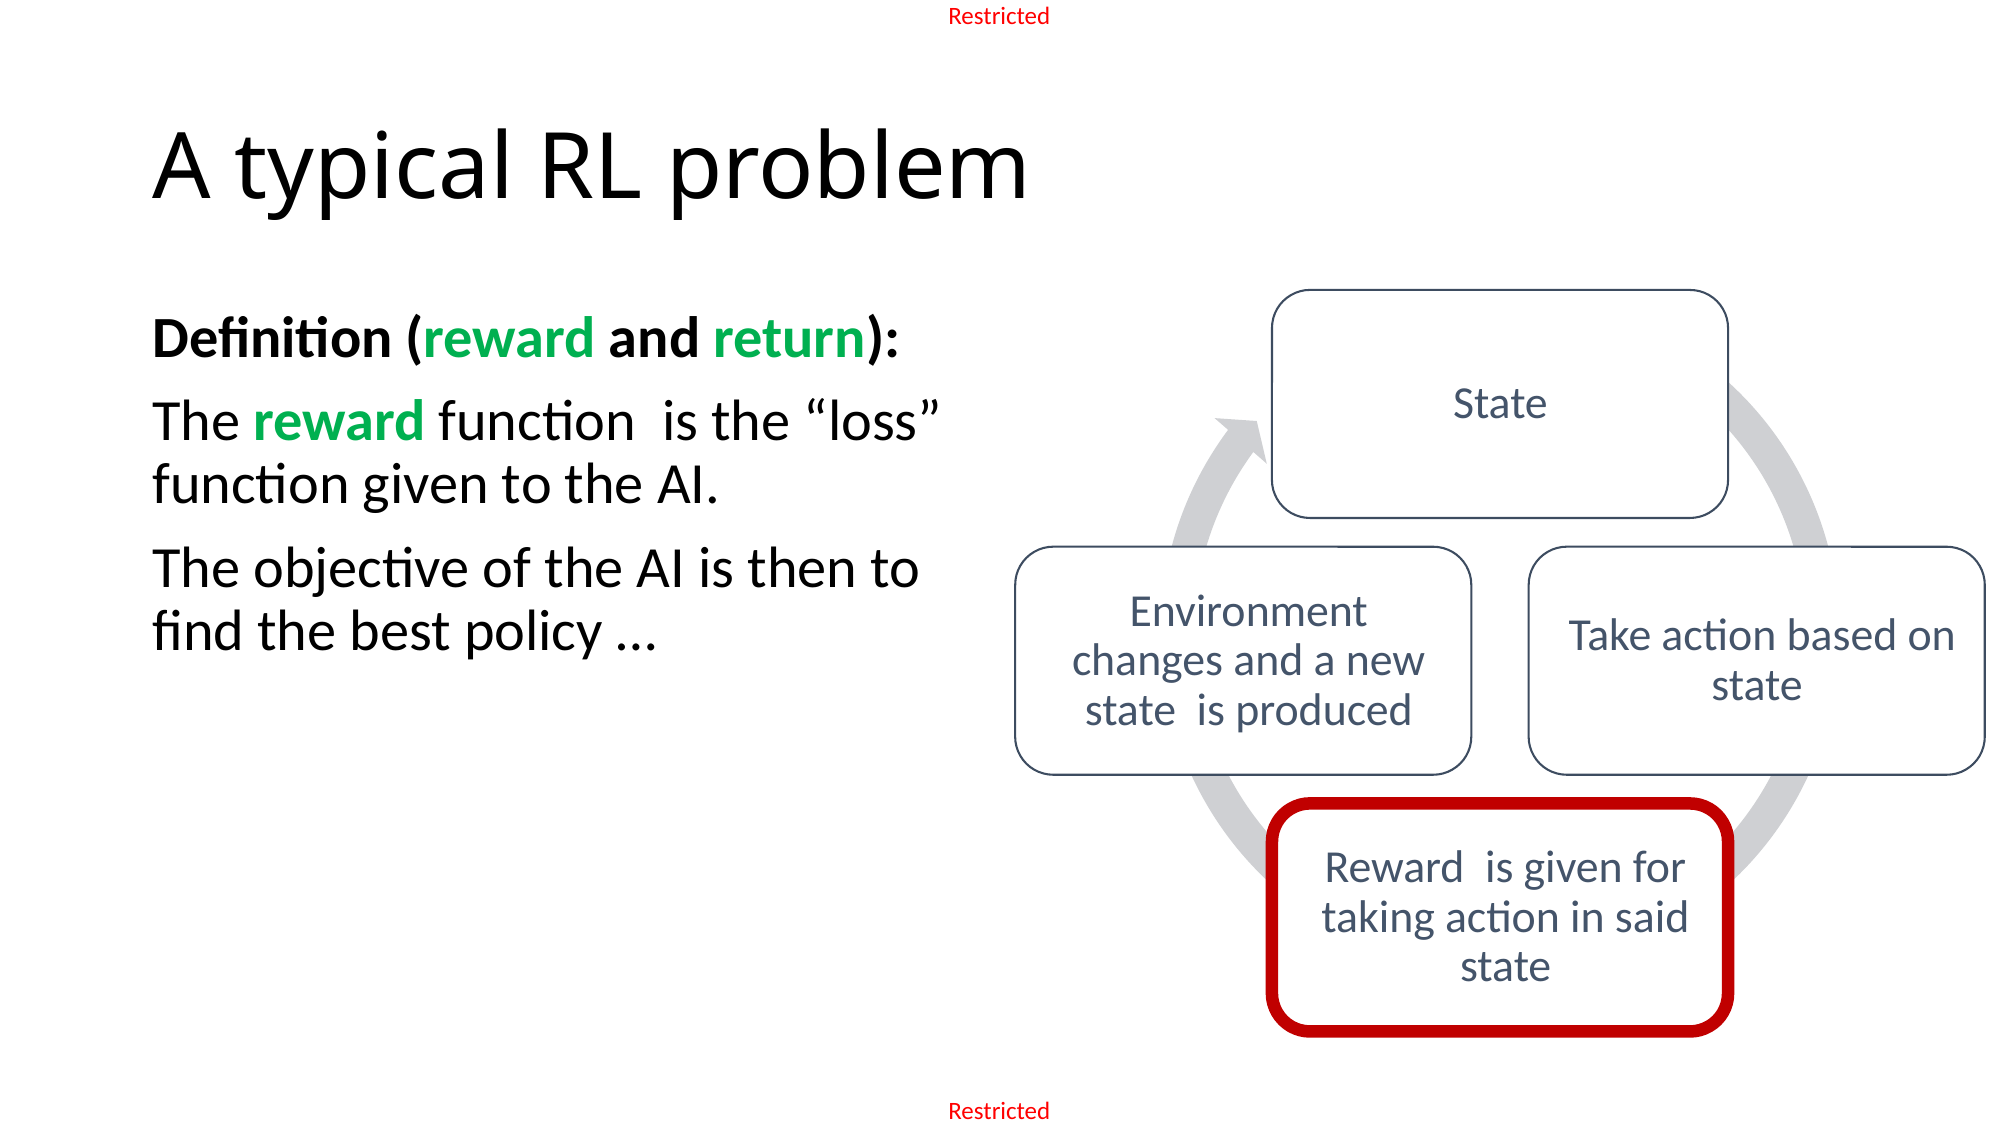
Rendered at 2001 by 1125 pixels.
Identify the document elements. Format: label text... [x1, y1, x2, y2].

title A typical RL problem [137, 59, 1863, 278]
